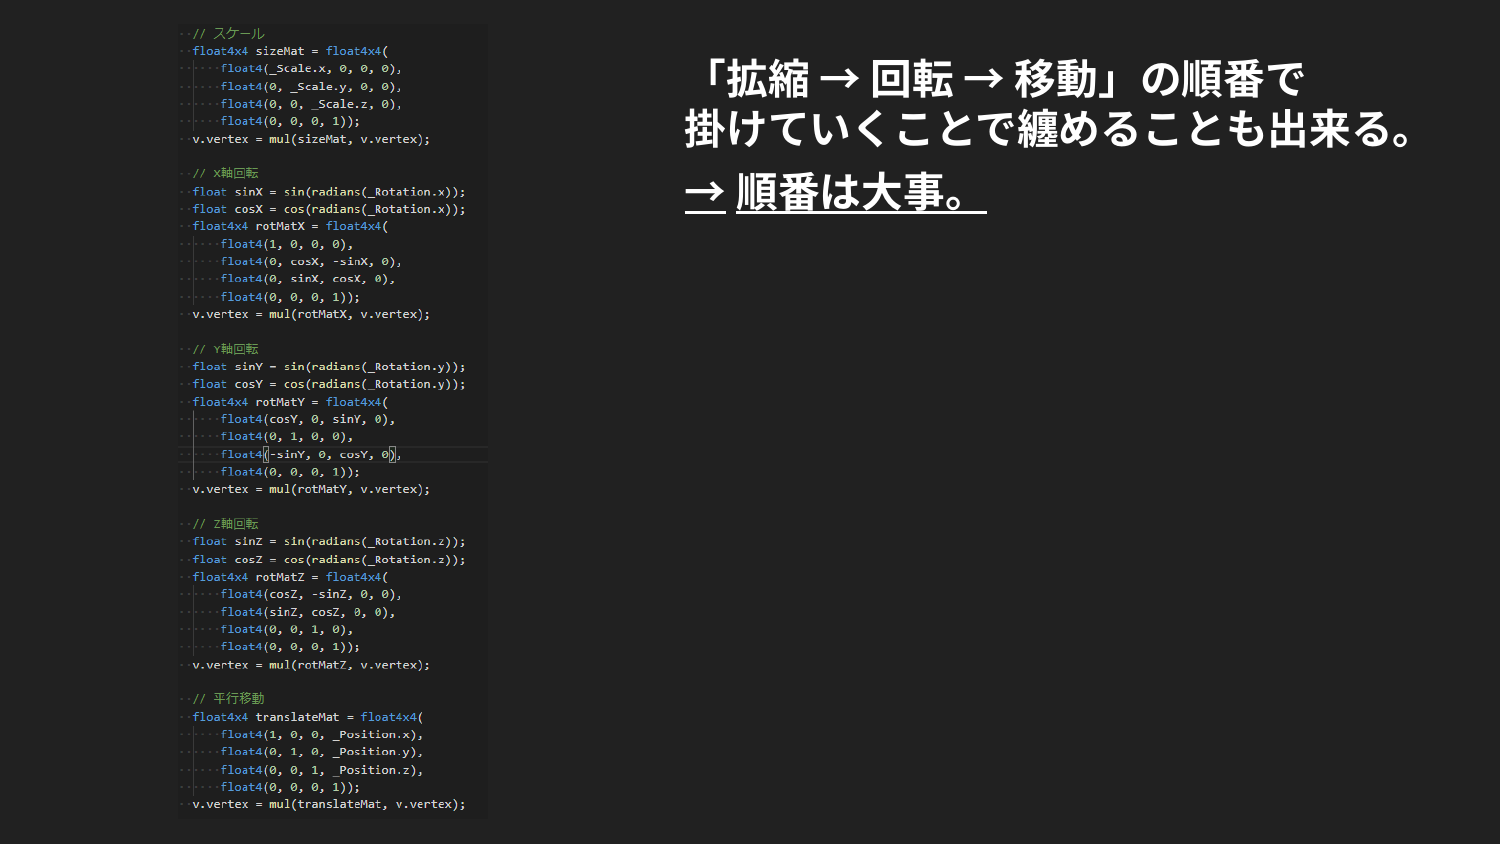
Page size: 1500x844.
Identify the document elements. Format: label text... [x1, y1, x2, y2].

text_box 「拡縮 → 回転 → 移動」の順番で 掛けていくことで纏めることも出来る。 →順番は大事。 [669, 38, 1482, 806]
picture [178, 24, 489, 819]
